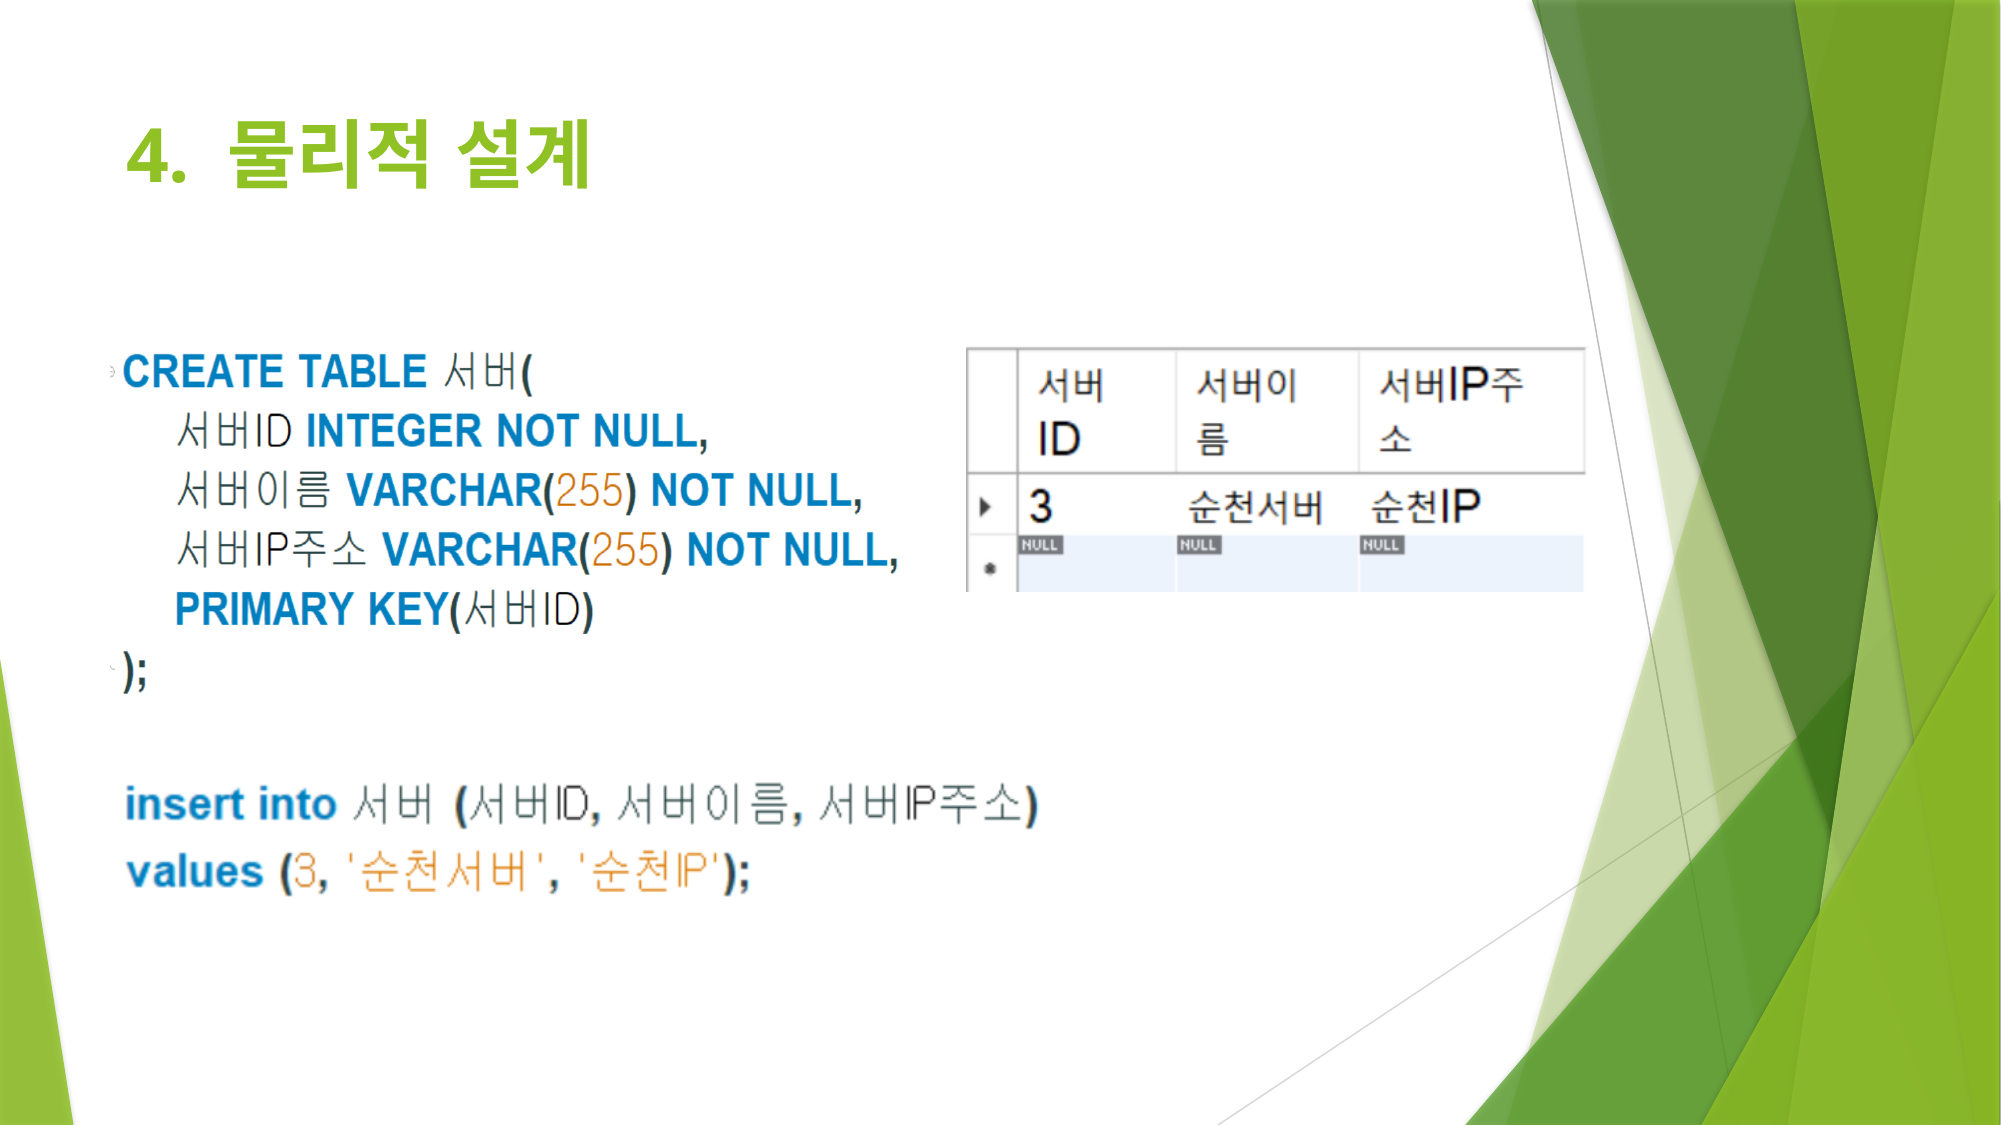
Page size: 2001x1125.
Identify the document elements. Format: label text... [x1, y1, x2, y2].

title 4. 물리적 설계 [111, 99, 1522, 317]
picture [965, 345, 1590, 592]
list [109, 771, 1048, 916]
picture [110, 346, 909, 702]
